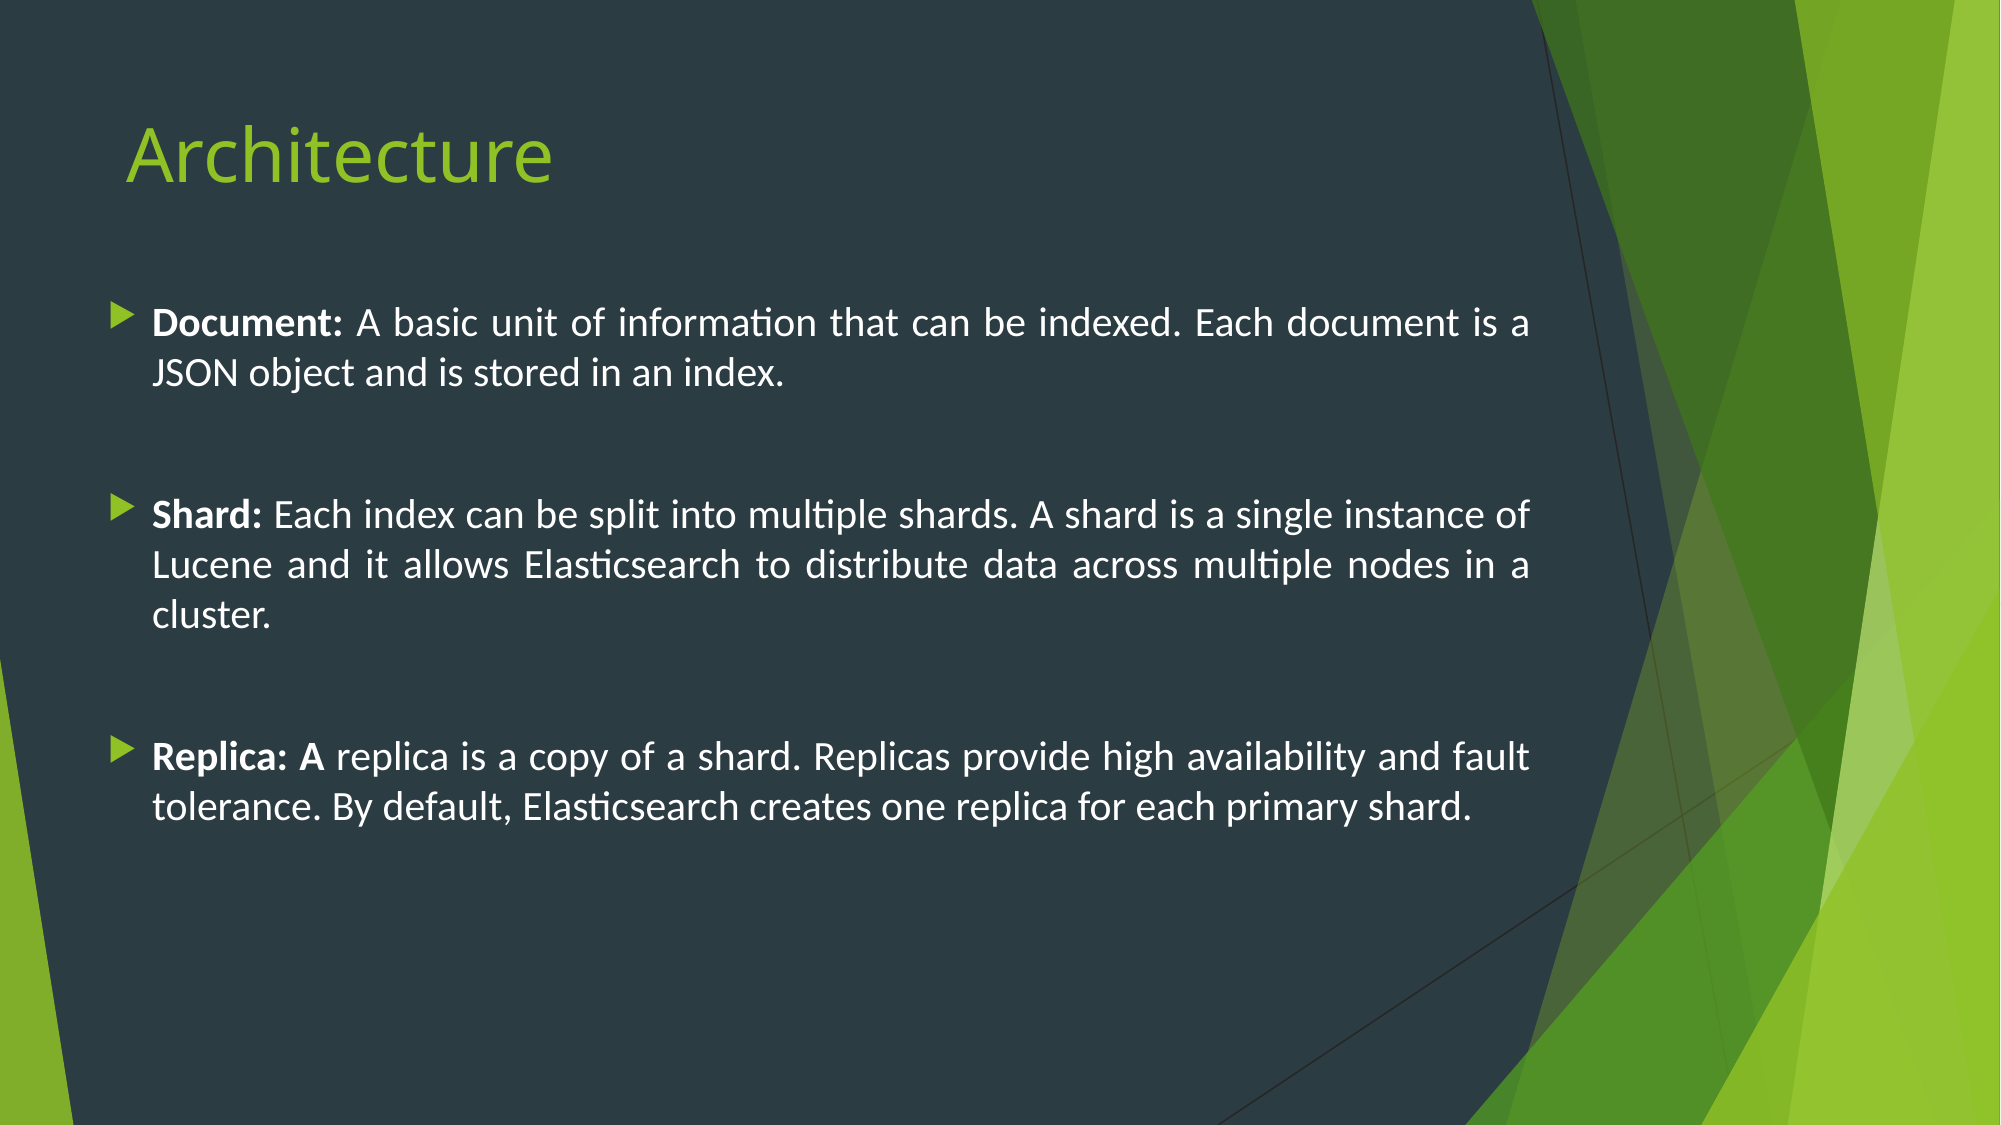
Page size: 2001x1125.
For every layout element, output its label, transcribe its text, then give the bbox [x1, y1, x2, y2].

text_box Document: A basic unit of information that can be indexed. Each document is a JSON object and is stored in an index. Shard: Each index can be split into multiple shards. A shard is a single instance of Lucene and it allows Elasticsearch to distribute data across multiple nodes in a cluster. Replica: A replica is a copy of a shard. Replicas provide high availability and fault tolerance. By default, Elasticsearch creates one replica for each primary shard. [92, 287, 1547, 836]
title Architecture [111, 99, 1522, 287]
